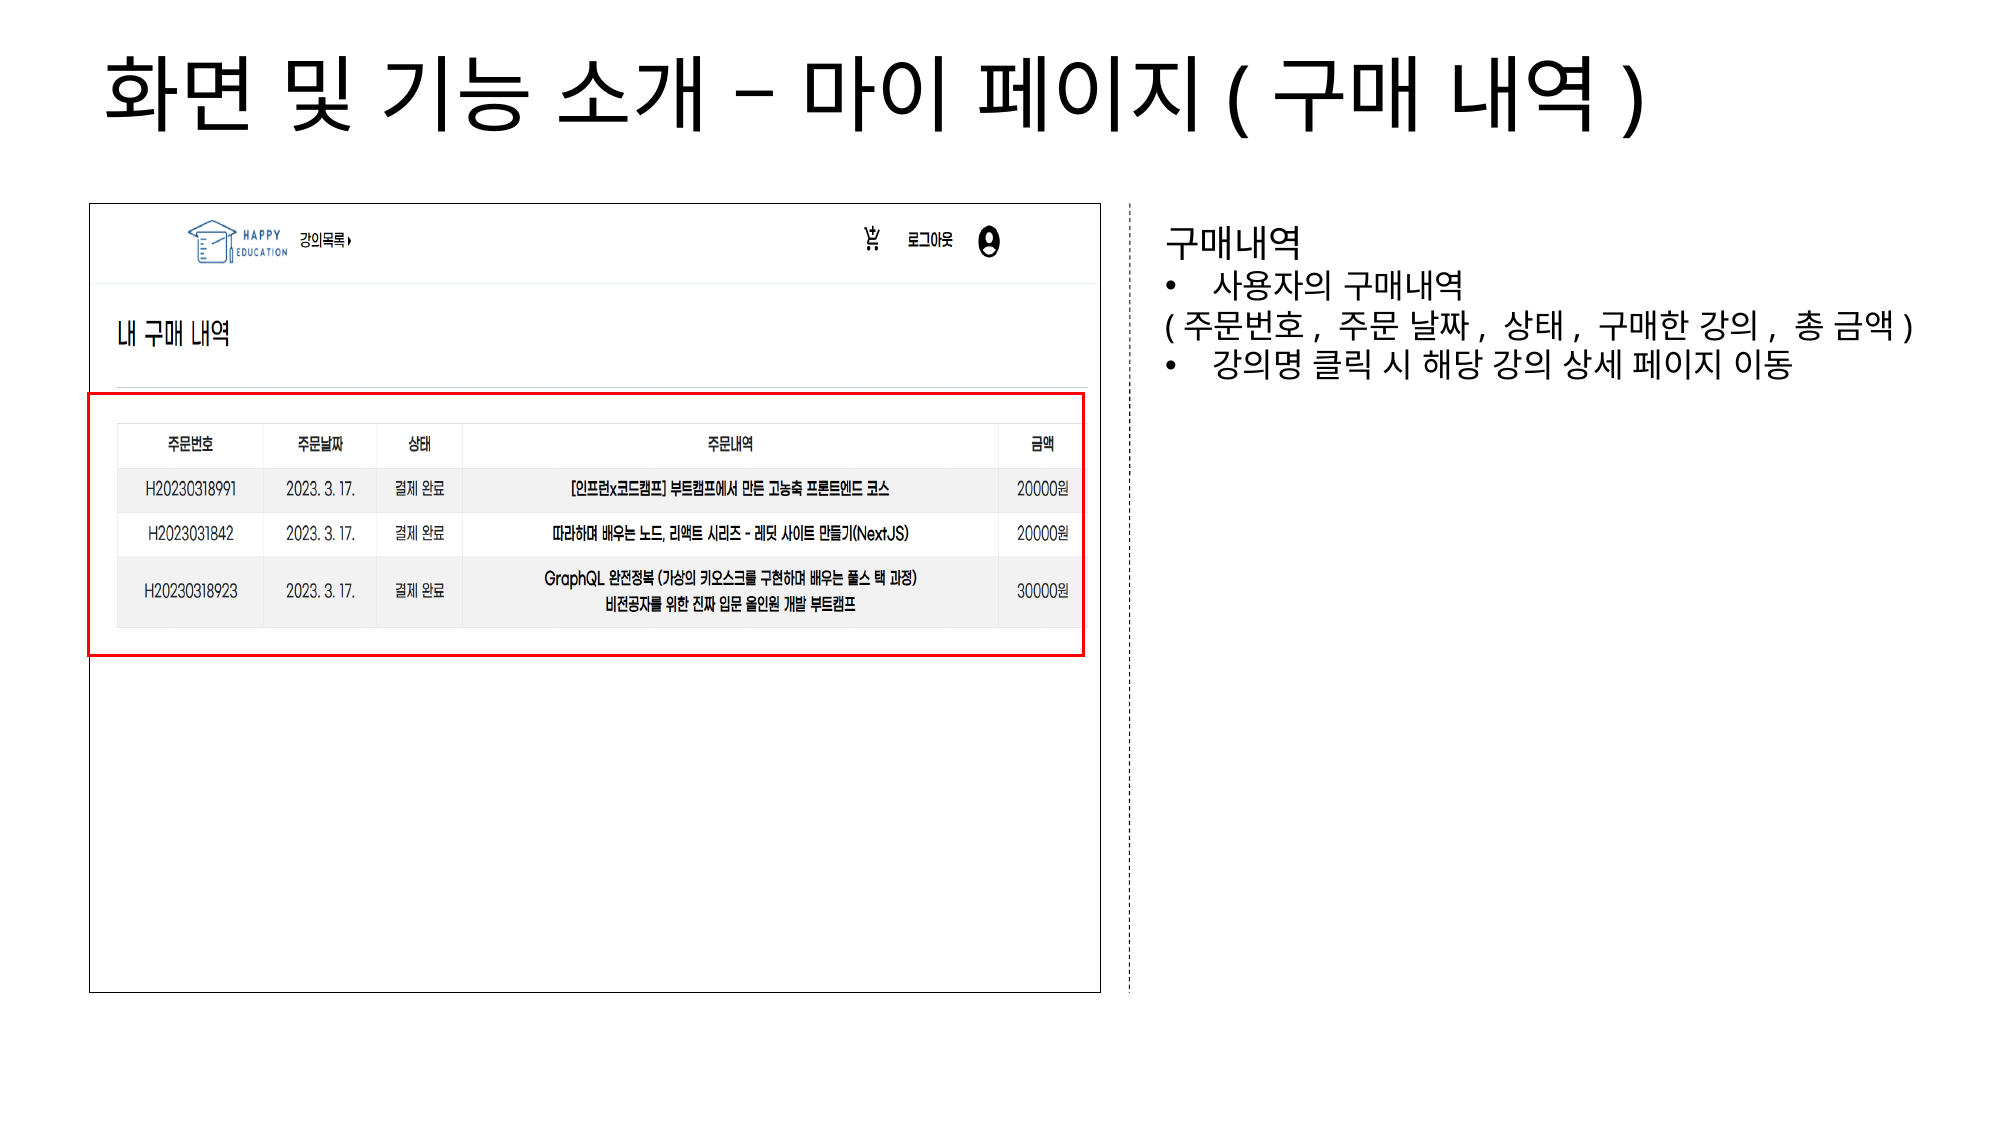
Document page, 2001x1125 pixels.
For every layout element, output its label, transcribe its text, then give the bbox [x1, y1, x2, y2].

text_box 구매내역 사용자의 구매내역 (주문번호, 주문 날짜, 상태, 구매한 강의, 총 금액) 강의명 클릭 시 해당 강의 상세 페이지 이동 [1150, 212, 1972, 392]
title 화면 및 기능 소개 – 마이 페이지(구매 내역) [89, 46, 1922, 186]
picture [89, 203, 1101, 993]
